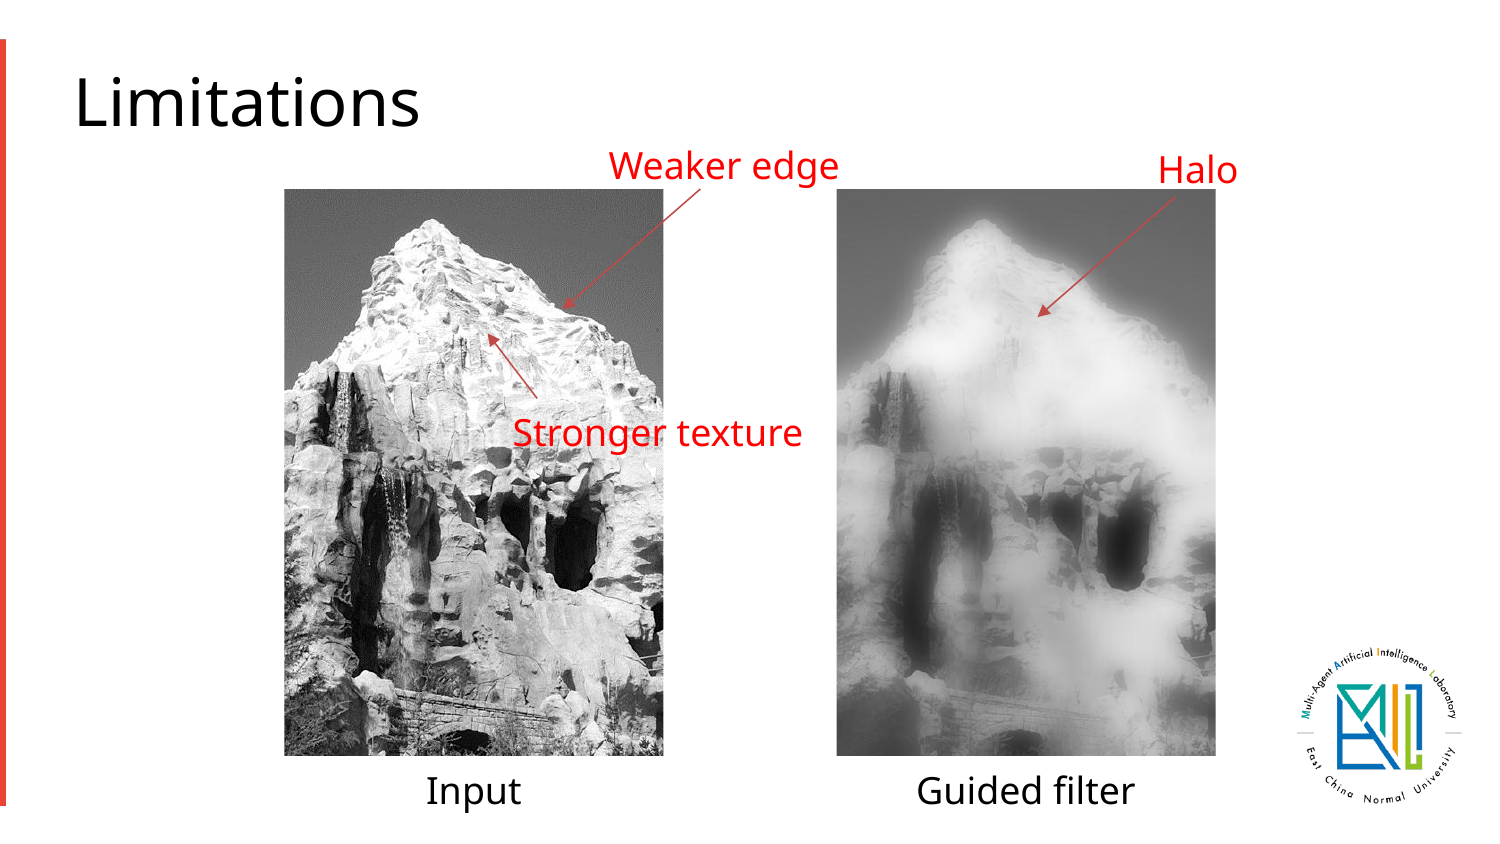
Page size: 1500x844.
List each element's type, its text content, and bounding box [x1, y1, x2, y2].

picture [1237, 584, 1500, 844]
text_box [562, 188, 701, 310]
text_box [1037, 196, 1176, 318]
text_box Limitations [73, 59, 423, 140]
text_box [283, 134, 1216, 821]
picture [0, 38, 6, 806]
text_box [487, 333, 538, 399]
text_box Halo [1219, 138, 1338, 199]
